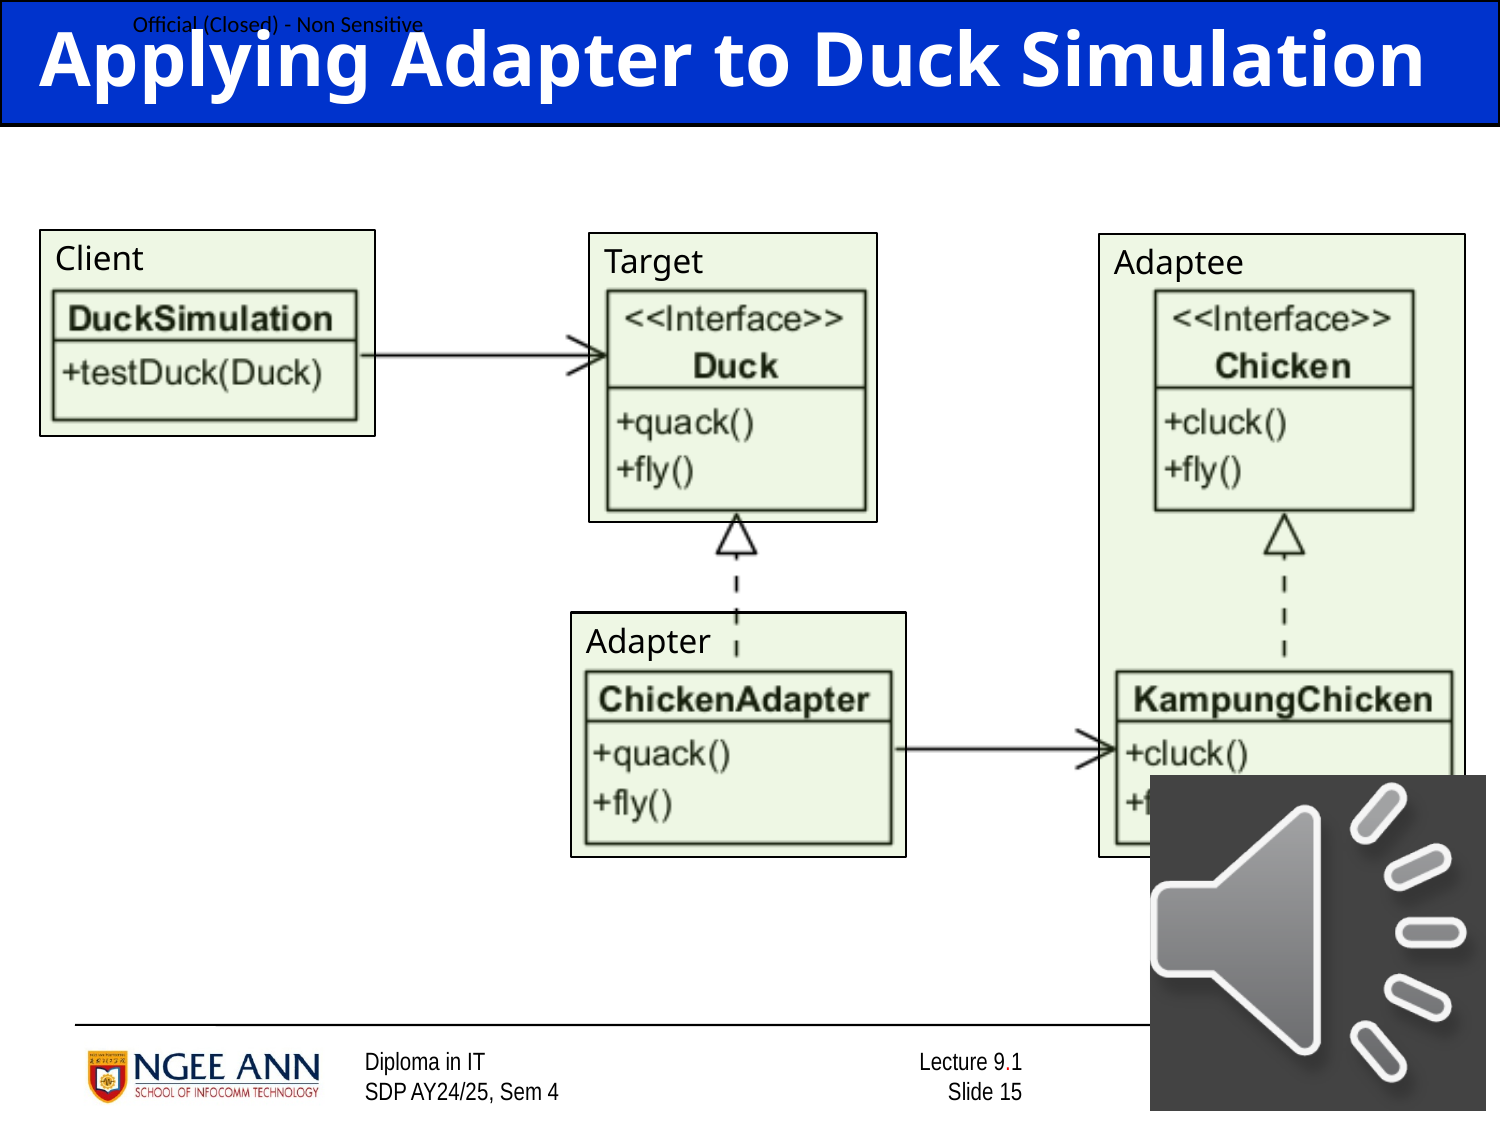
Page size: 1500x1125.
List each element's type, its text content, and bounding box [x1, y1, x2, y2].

picture [40, 271, 1487, 1112]
picture [62, 1028, 344, 1125]
text_box Adaptee [1099, 233, 1466, 771]
text_box Client [40, 229, 375, 270]
slide_number Lecture 9.1 Slide 15 [724, 1049, 1038, 1113]
text_box Target [589, 233, 877, 269]
title Applying Adapter to Duck Simulation [23, 0, 1500, 115]
